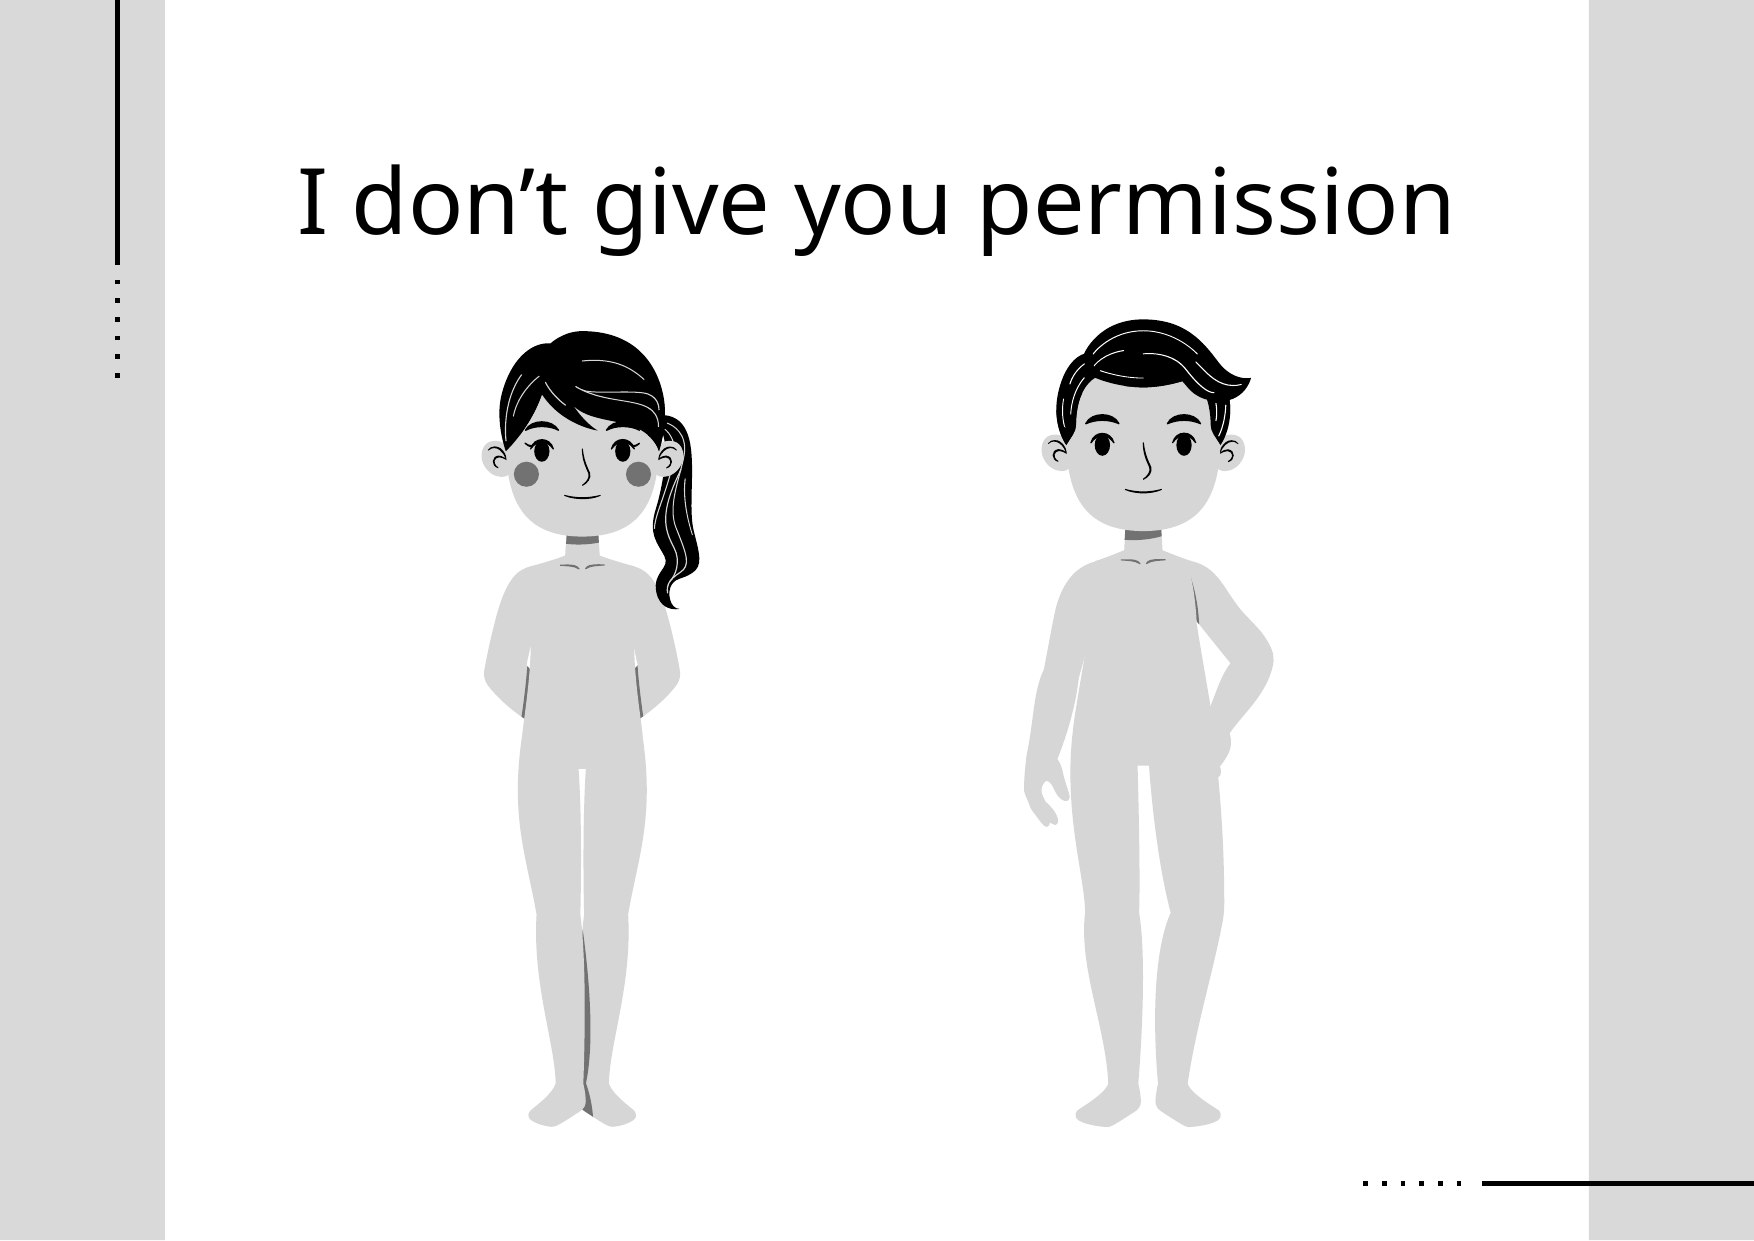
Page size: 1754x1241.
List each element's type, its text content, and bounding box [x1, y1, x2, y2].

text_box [479, 330, 704, 1128]
title I don’t give you permission [136, 107, 1618, 246]
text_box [1023, 319, 1275, 1128]
